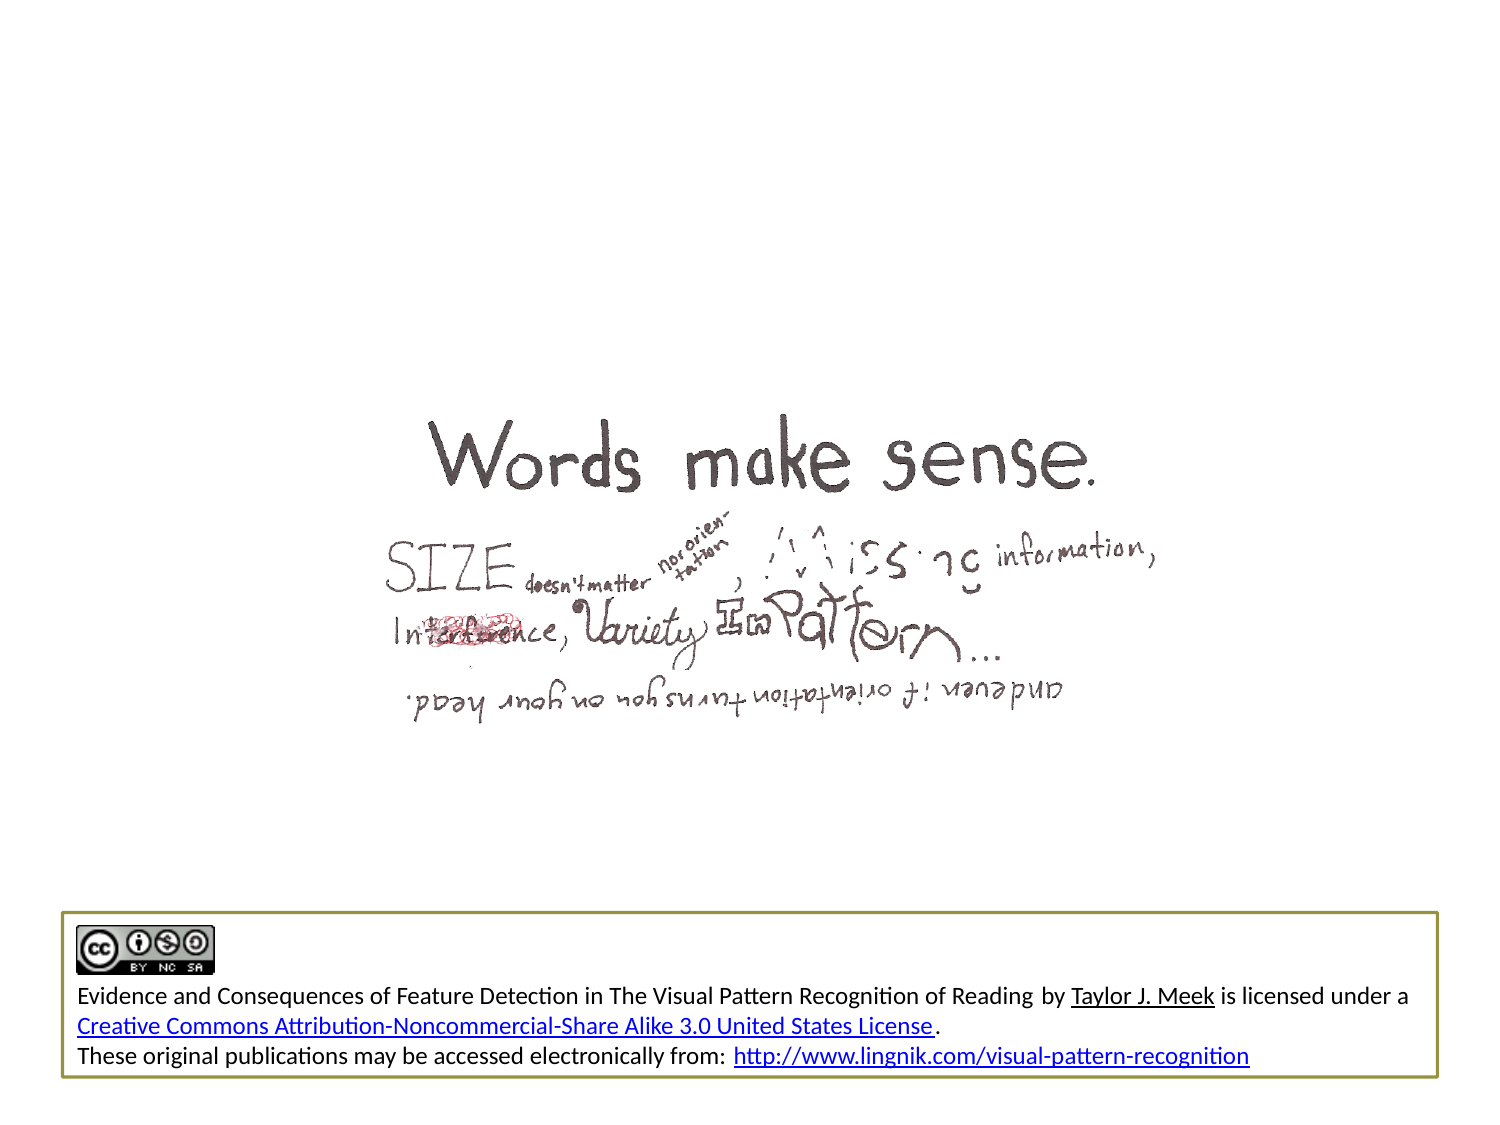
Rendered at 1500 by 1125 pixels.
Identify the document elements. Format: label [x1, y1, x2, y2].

text_box [62, 912, 1438, 1080]
list [349, 387, 1177, 735]
